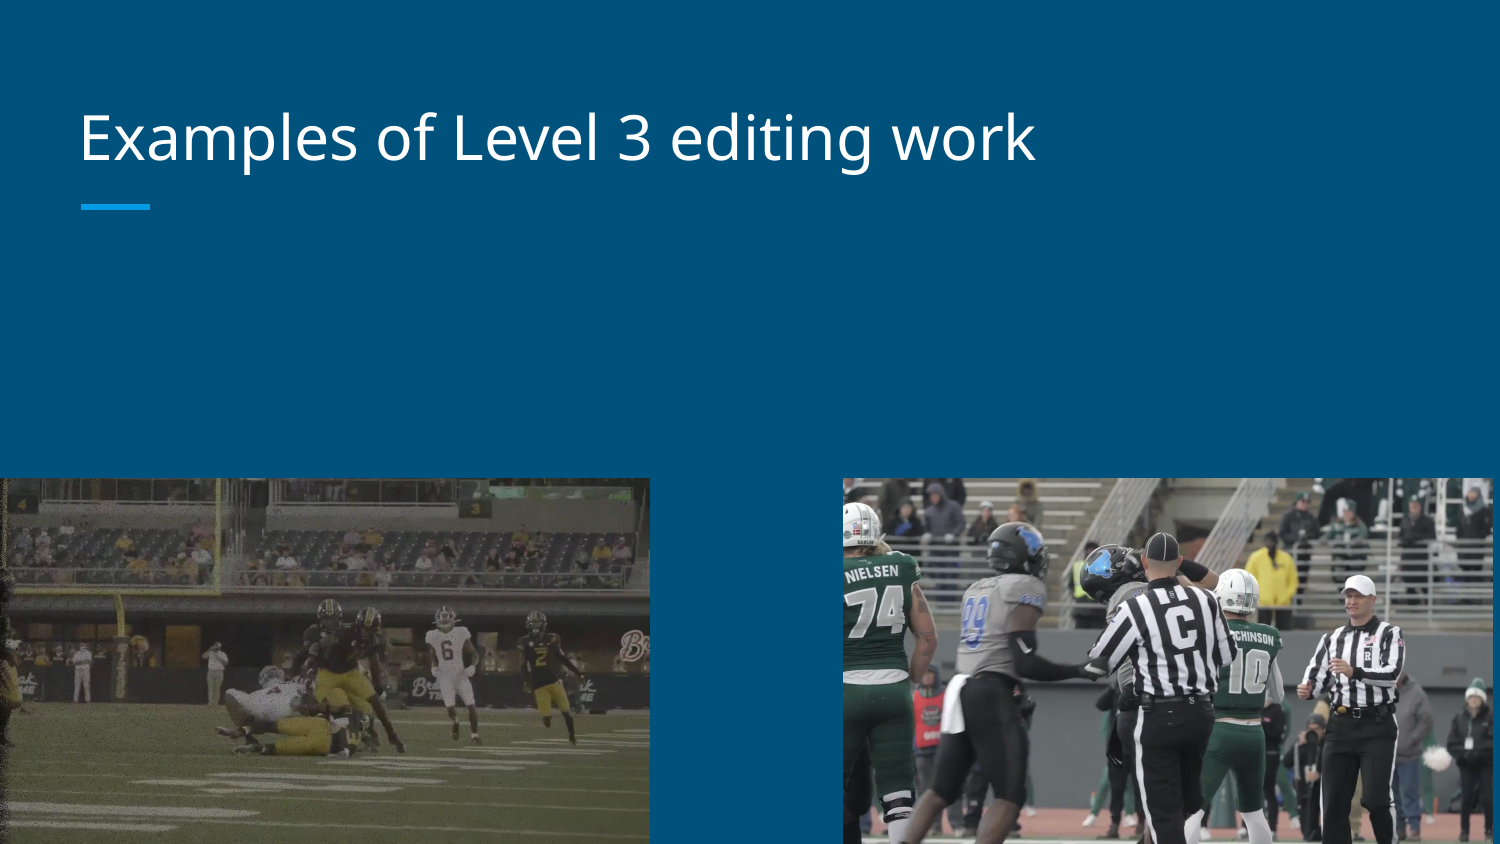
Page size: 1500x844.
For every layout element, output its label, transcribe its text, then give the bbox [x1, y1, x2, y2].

picture [0, 479, 649, 844]
title Examples of Level 3 editing work [63, 75, 1437, 188]
picture [844, 479, 1492, 844]
